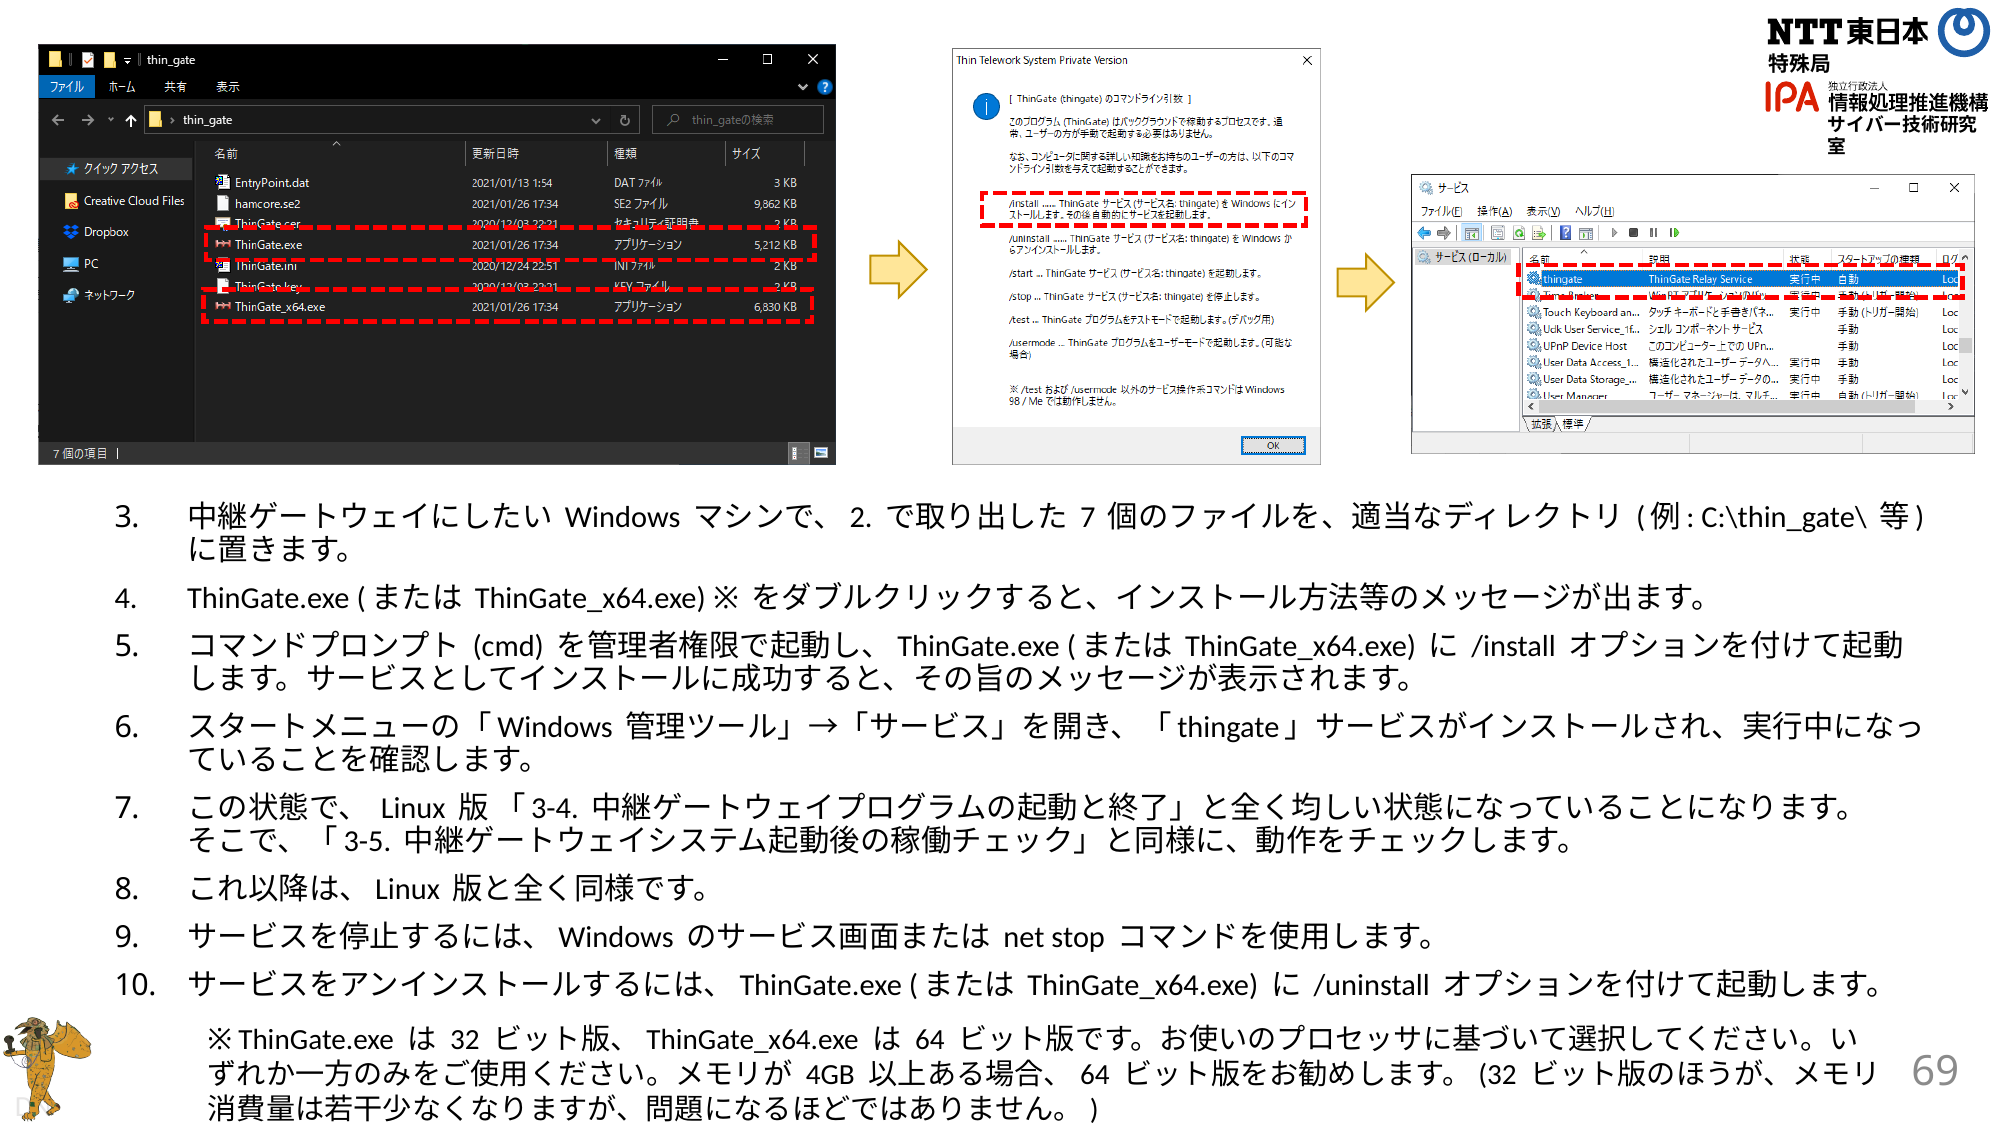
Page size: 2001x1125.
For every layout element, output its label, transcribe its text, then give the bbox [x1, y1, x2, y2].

list 中継ゲートウェイにしたい Windows マシンで、2. で取り出した 7 個のファイルを、適当なディレクトリ (例: C:\thin_gate\ 等) に置きます。 ThinGate.exe (または ThinGate_x64.exe) ※ をダブルクリックすると、インストール方法等のメッセージが出ます。 コマンドプロンプト (cmd) を管理者権限で起動し、ThinGate.exe (または ThinGate_x64.exe) に /install オプションを付けて起動します。サービスとしてインストールに成功すると、その旨のメッセージが表示されます。 スタートメニューの「Windows 管理ツール」→「サービス」を開き、「thingate」サービスがインストールされ、実行中になっていることを確認します。 この状態で、 Linux 版 「3-4. 中継ゲートウェイプログラムの起動と終了」と全く均しい状態になっていることになります。 そこで、「3-5. 中継ゲートウェイシステム起動後の稼働チェック」と同様に、動作をチェックします。 これ以降は、Linux 版と全く同様です。 サービスを停止するには、Windows のサービス画面または net stop コマンドを使用します。 サービスをアンインストールするには、ThinGate.exe (または ThinGate_x64.exe) に /uninstall オプションを付けて起動します。 [99, 493, 1949, 1014]
picture [952, 48, 1321, 465]
text_box ※ ThinGate.exe は 32 ビット版、ThinGate_x64.exe は 64 ビット版です。お使いのプロセッサに基づいて選択してください。いずれか一方のみをご使用ください。メモリが 4GB 以上ある場合、64 ビット版をお勧めします。(32 ビット版のほうが、メモリ消費量は若干少なくなりますが、問題になるほどではありません。) [192, 1013, 1899, 1125]
picture [1411, 174, 1975, 454]
picture [38, 44, 836, 465]
text_box [869, 239, 929, 300]
slide_number 69 [1899, 1042, 1975, 1103]
text_box [1336, 252, 1396, 313]
